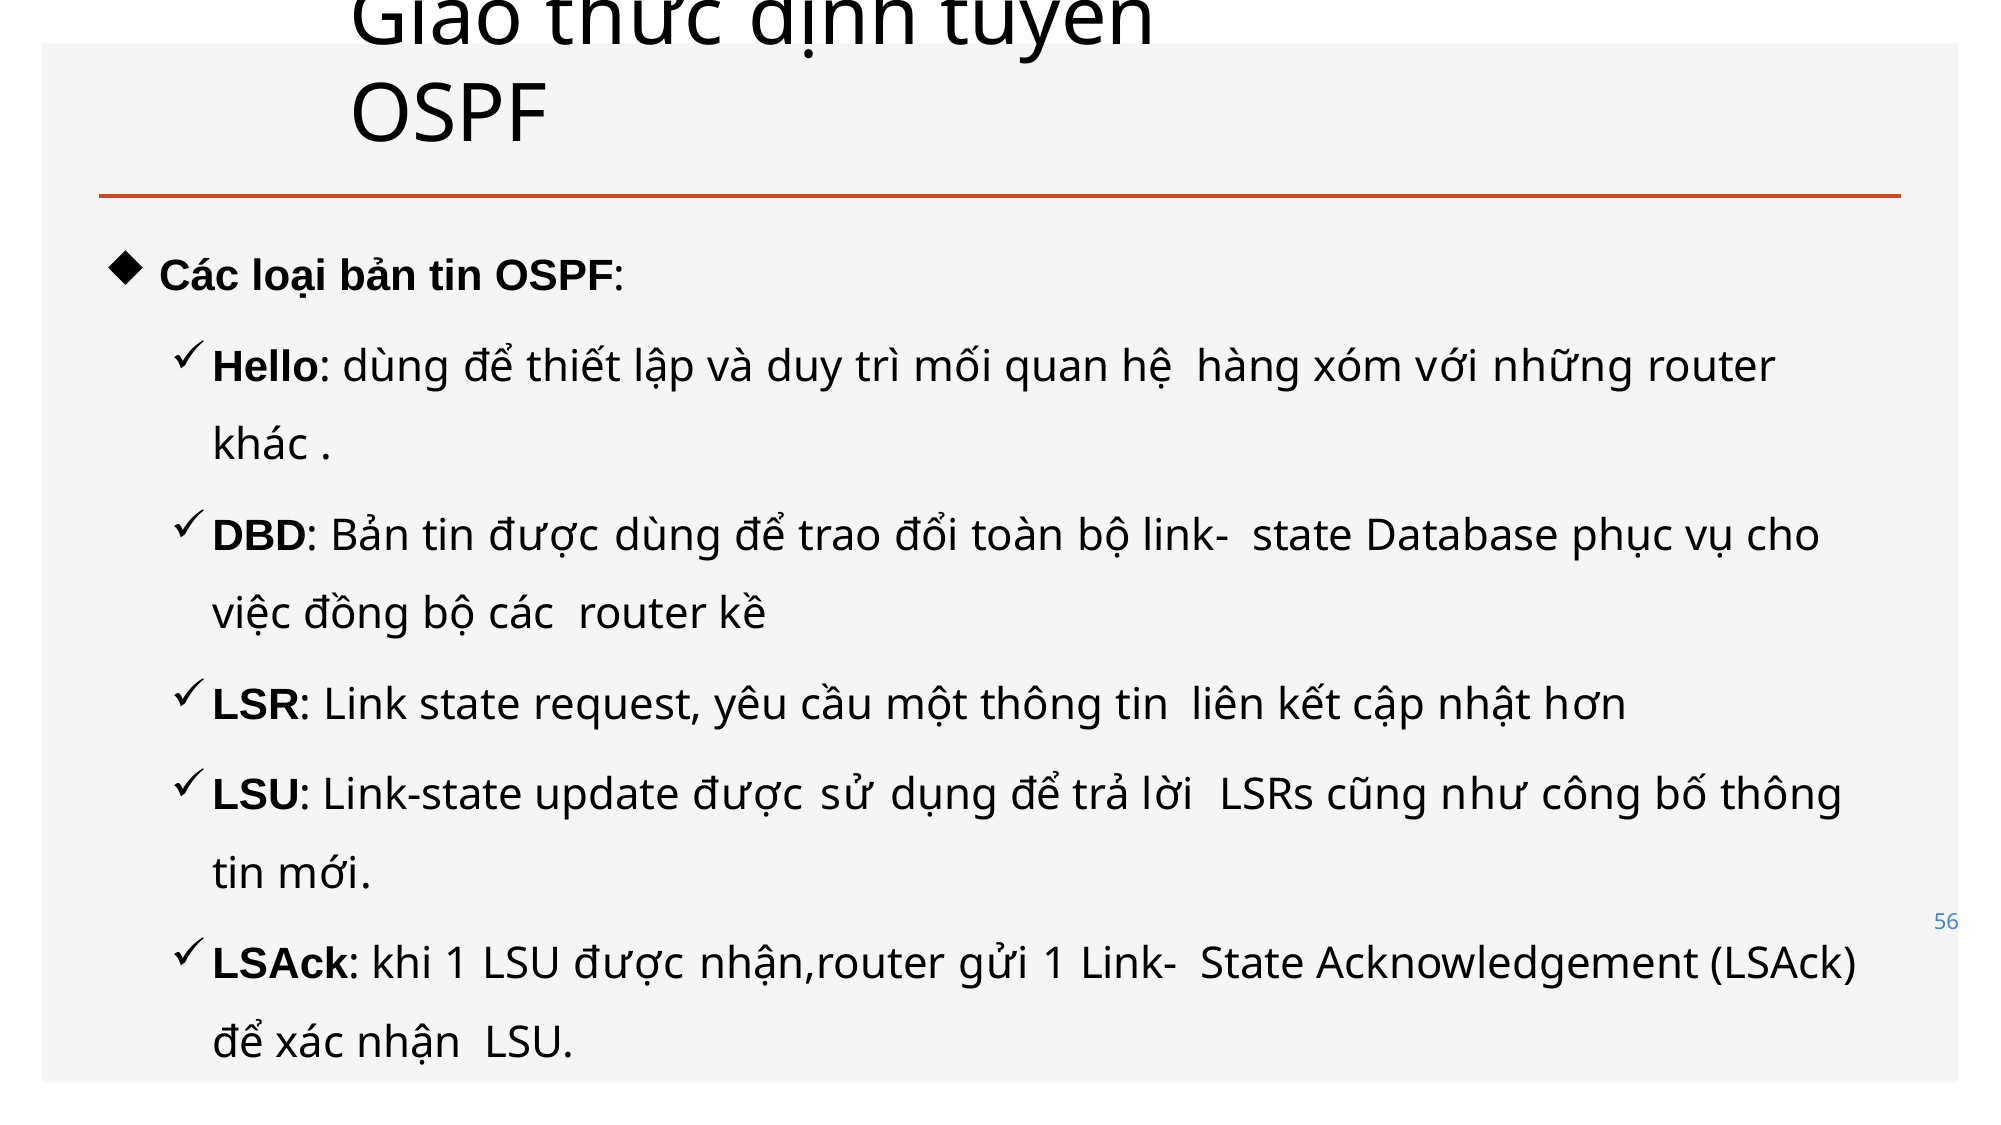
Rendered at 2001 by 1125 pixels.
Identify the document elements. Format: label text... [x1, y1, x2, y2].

text_box Các loại bản tin OSPF: Hello: dùng để thiết lập và duy trì mối quan hệ hàng xóm với những router khác . DBD: Bản tin được dùng để trao đổi toàn bộ link- state Database phục vụ cho việc đồng bộ các router kề LSR: Link state request, yêu cầu một thông tin liên kết cập nhật hơn LSU: Link-state update được sử dụng để trả lời LSRs cũng như công bố thông tin mới. LSAck: khi 1 LSU được nhận,router gửi 1 Link- State Acknowledgement (LSAck) để xác nhận LSU. [102, 219, 1903, 1066]
title Giao thức định tuyến OSPF [347, 0, 1343, 158]
slide_number 56 [1484, 598, 1959, 1125]
